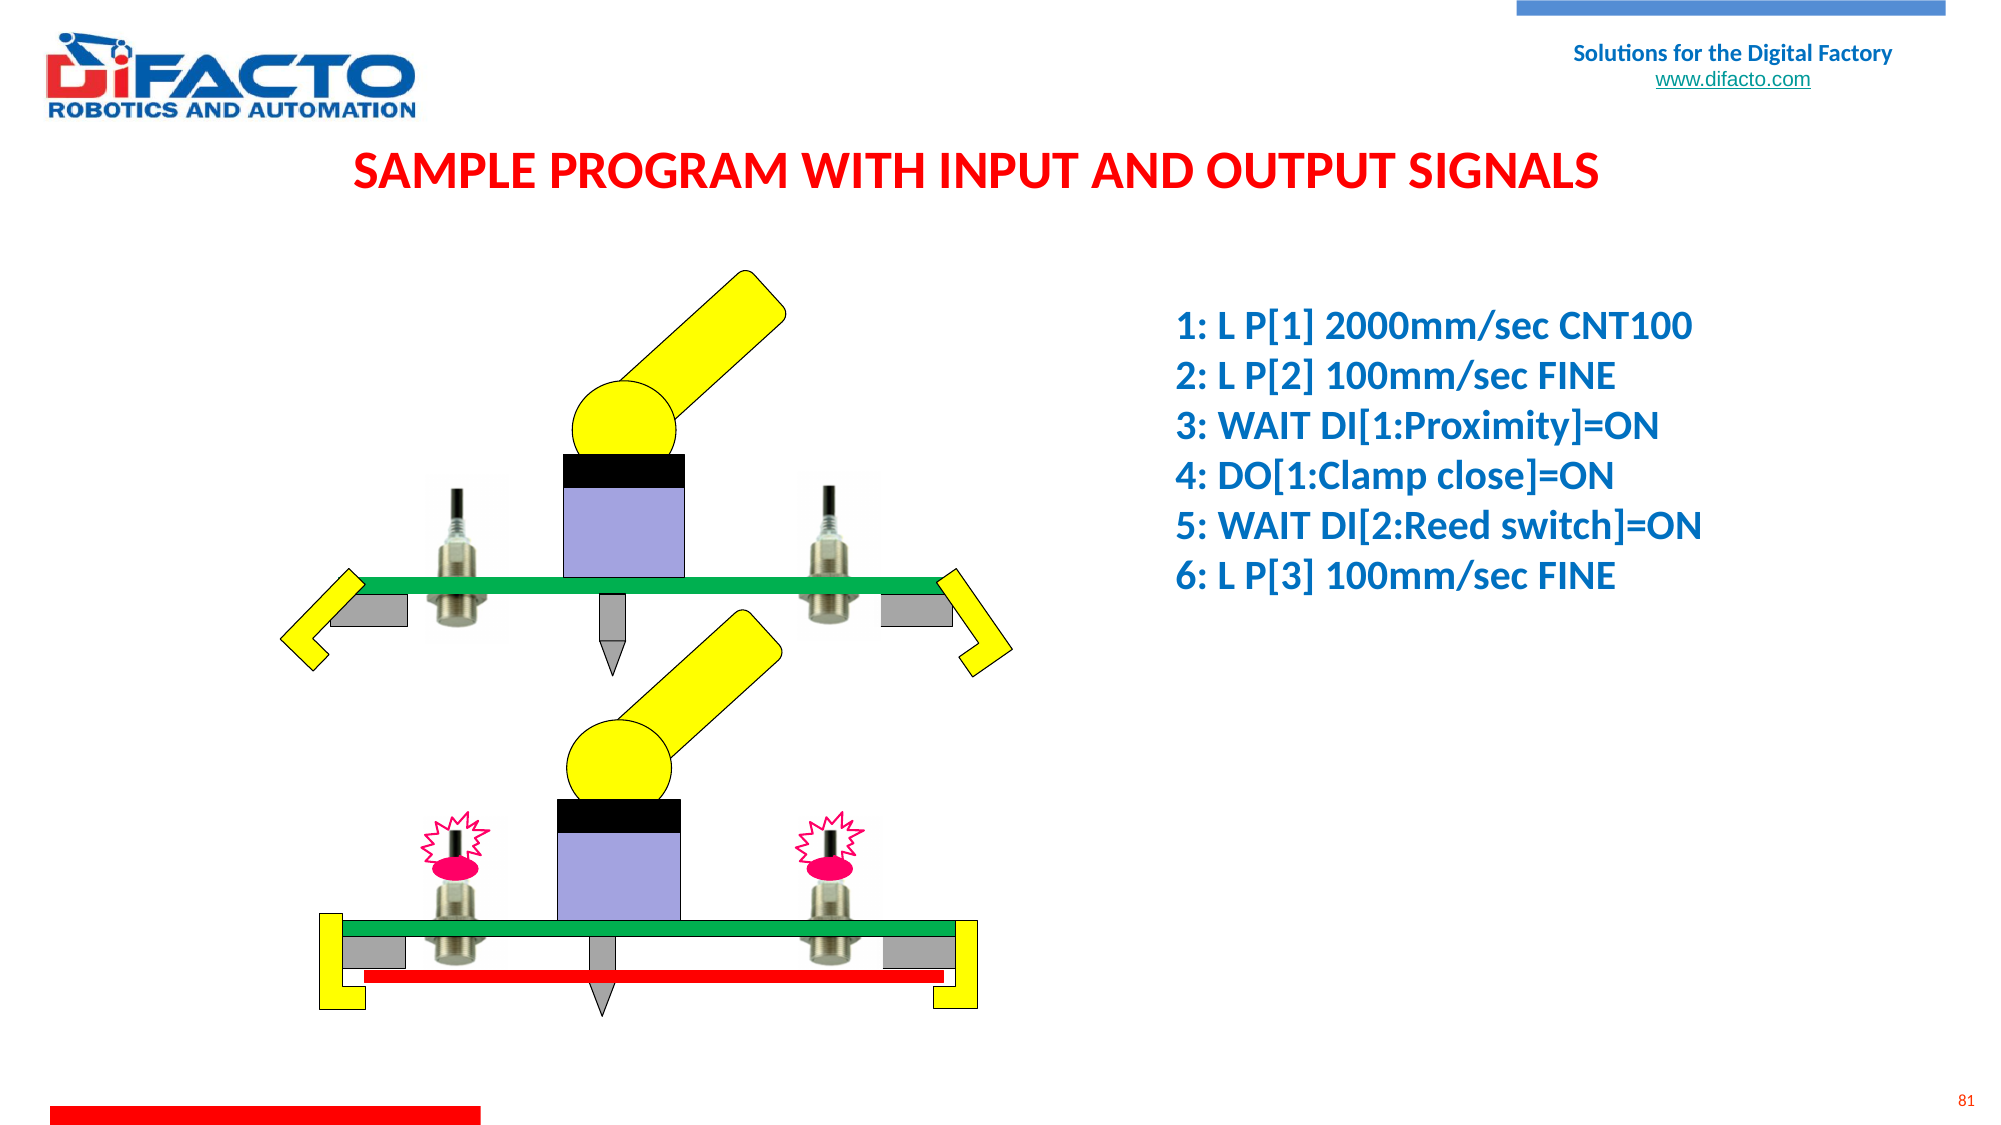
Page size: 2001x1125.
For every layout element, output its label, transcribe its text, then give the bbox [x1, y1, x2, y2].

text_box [318, 683, 978, 1017]
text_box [421, 811, 865, 881]
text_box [307, 324, 989, 677]
text_box 1: L P[1] 2000mm/sec CNT100 2: L P[2] 100mm/sec FINE 3: WAIT DI[1:Proximity]=ON 4: DO[1:Clamp close]=ON 5: WAIT DI[2:Reed switch]=ON 6: L P[3] 100mm/sec FINE [1160, 290, 1718, 606]
picture [31, 21, 434, 125]
text_box SAMPLE PROGRAM WITH INPUT AND OUTPUT SIGNALS [338, 127, 1644, 208]
